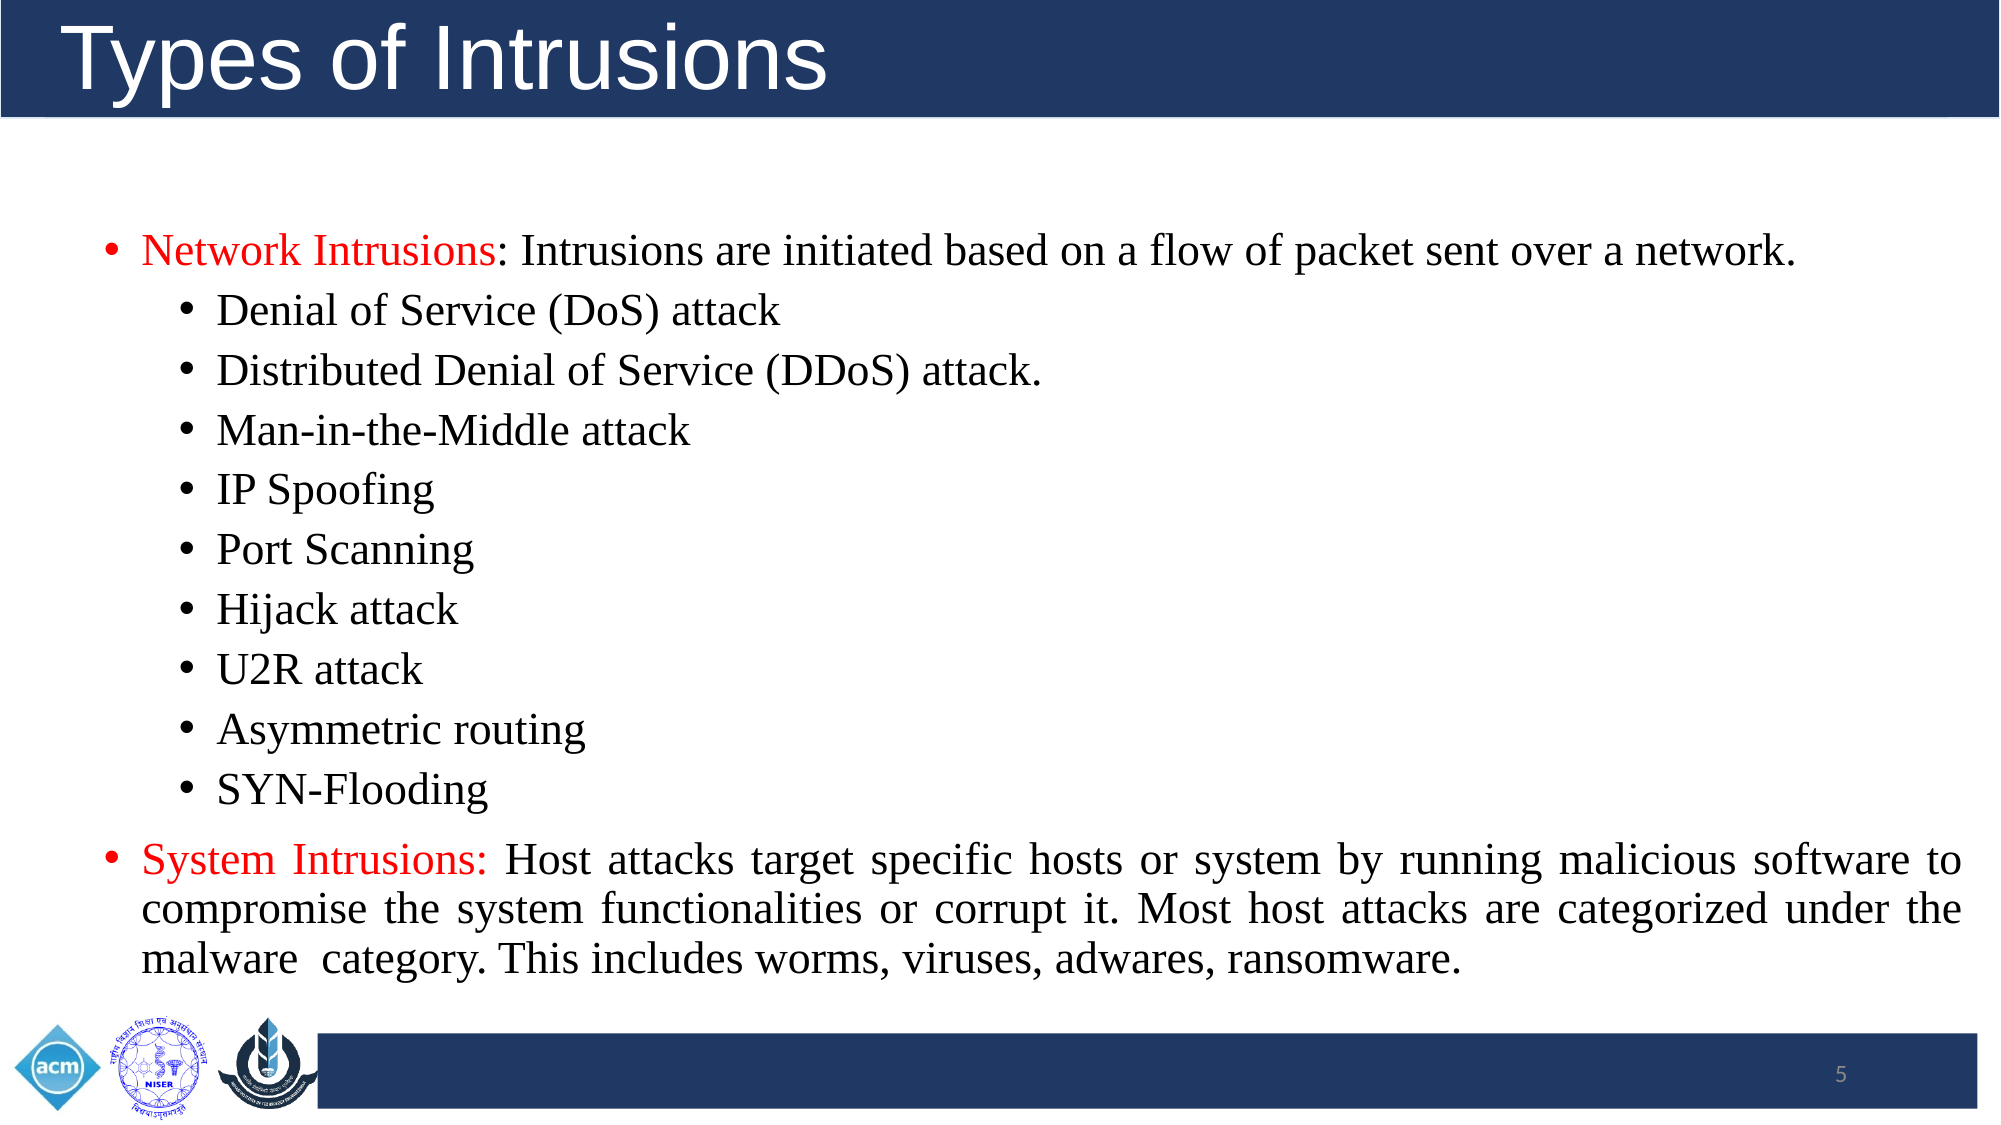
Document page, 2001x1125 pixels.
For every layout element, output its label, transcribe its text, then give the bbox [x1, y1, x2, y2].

picture [8, 1018, 214, 1125]
picture [218, 1069, 318, 1109]
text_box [0, 0, 2000, 119]
list Network Intrusions: Intrusions are initiated based on a flow of packet sent over a network. Denial of Service (DoS) attack Distributed Denial of Service (DDoS) attack. Man-in-the-Middle attack IP Spoofing Port Scanning Hijack attack U2R attack Asymmetric routing SYN-Flooding System Intrusions: Host attacks target specific hosts or system by running malicious software to compromise the system functionalities or corrupt it. Most host attacks are categorized under the malware category. This includes worms, viruses, adwares, ransomware. [88, 218, 1979, 1069]
slide_number 5 [1412, 1069, 1863, 1103]
